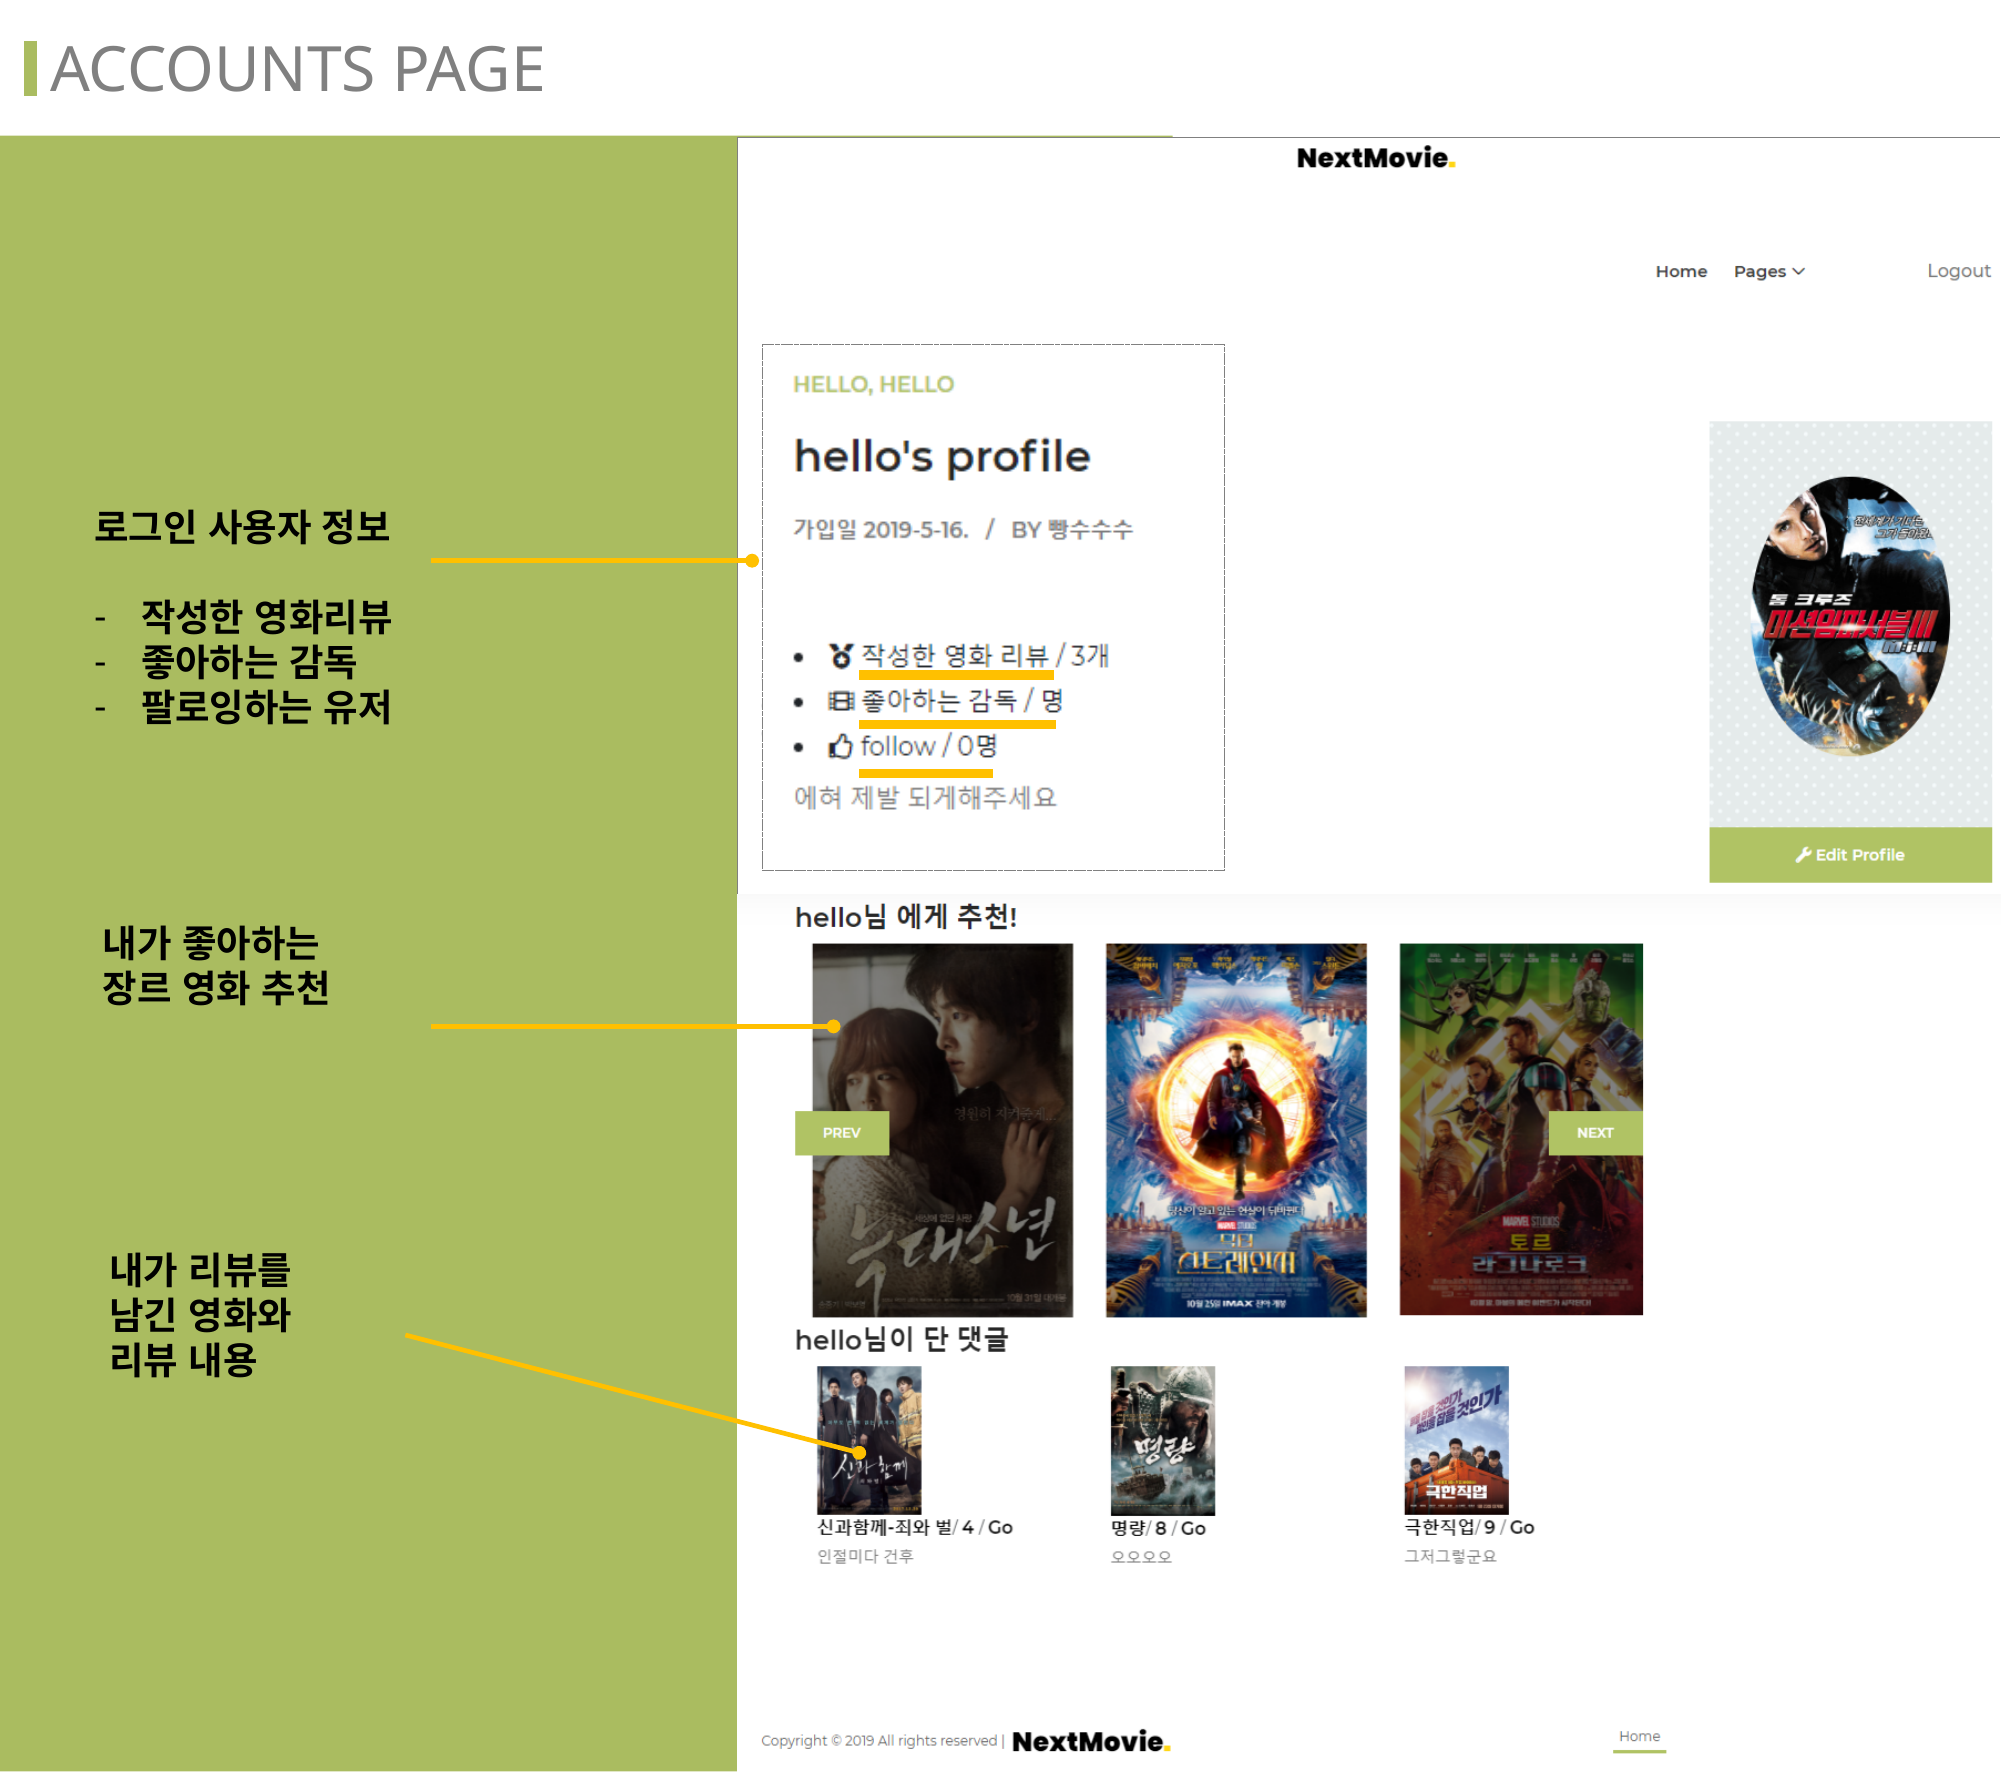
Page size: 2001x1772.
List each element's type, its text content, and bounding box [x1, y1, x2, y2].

picture [761, 344, 1225, 871]
text_box 내가 리뷰를 남긴 영화와 리뷰 내용 [94, 1239, 354, 1390]
text_box [0, 133, 1175, 1772]
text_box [405, 1334, 860, 1454]
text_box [736, 137, 2000, 1772]
text_box 로그인 사용자 정보 작성한 영화리뷰 좋아하는 감독 팔로잉하는 유저 [94, 504, 566, 730]
text_box ACCOUNTS PAGE [35, 22, 562, 112]
text_box 내가 좋아하는 장르 영화 추천 [88, 912, 348, 1018]
